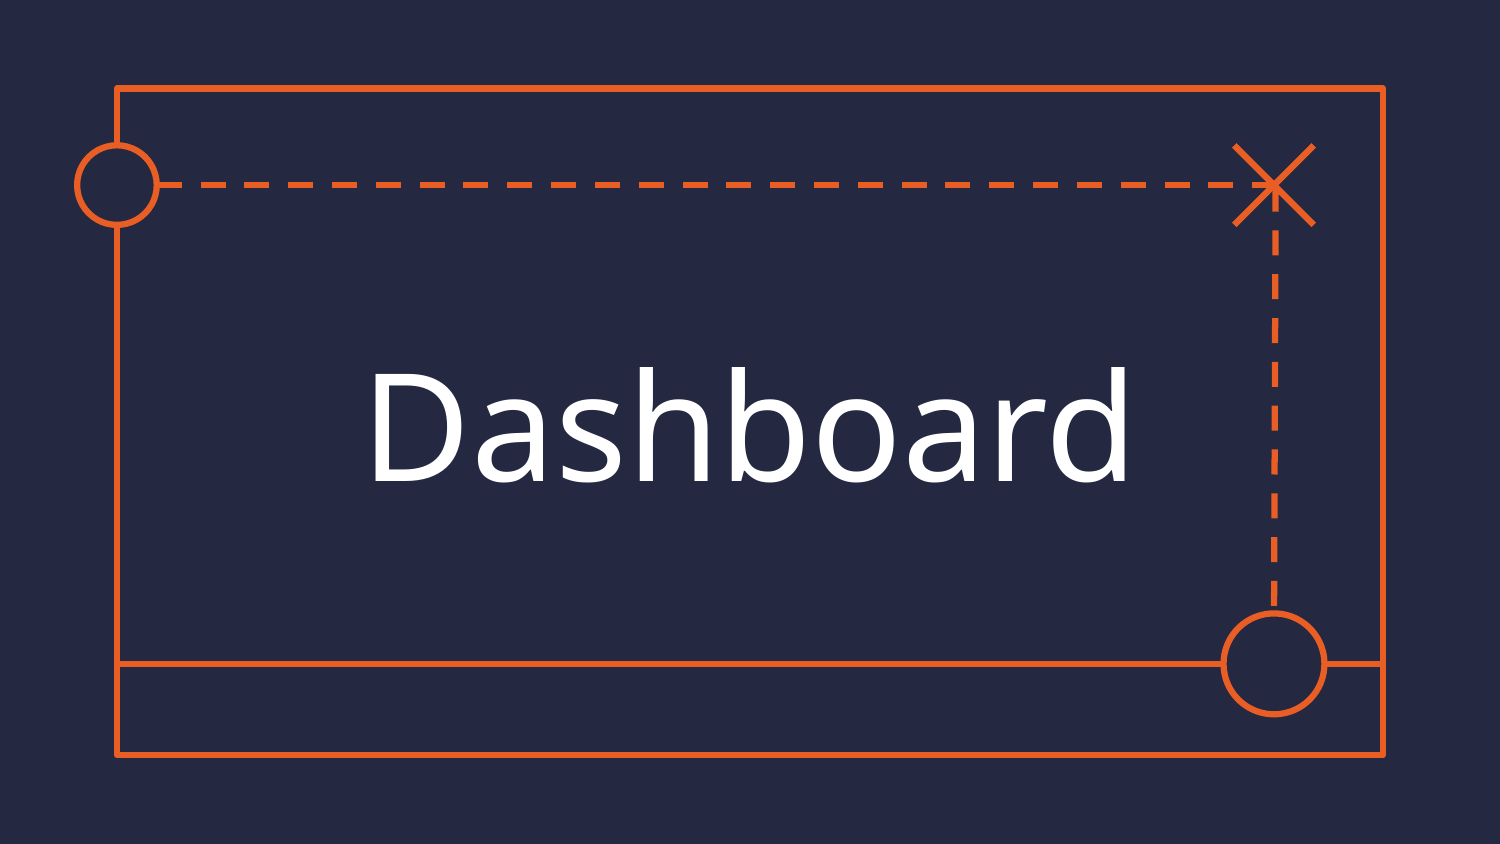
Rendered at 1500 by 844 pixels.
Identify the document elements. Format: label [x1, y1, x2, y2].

text_box [76, 145, 1382, 715]
